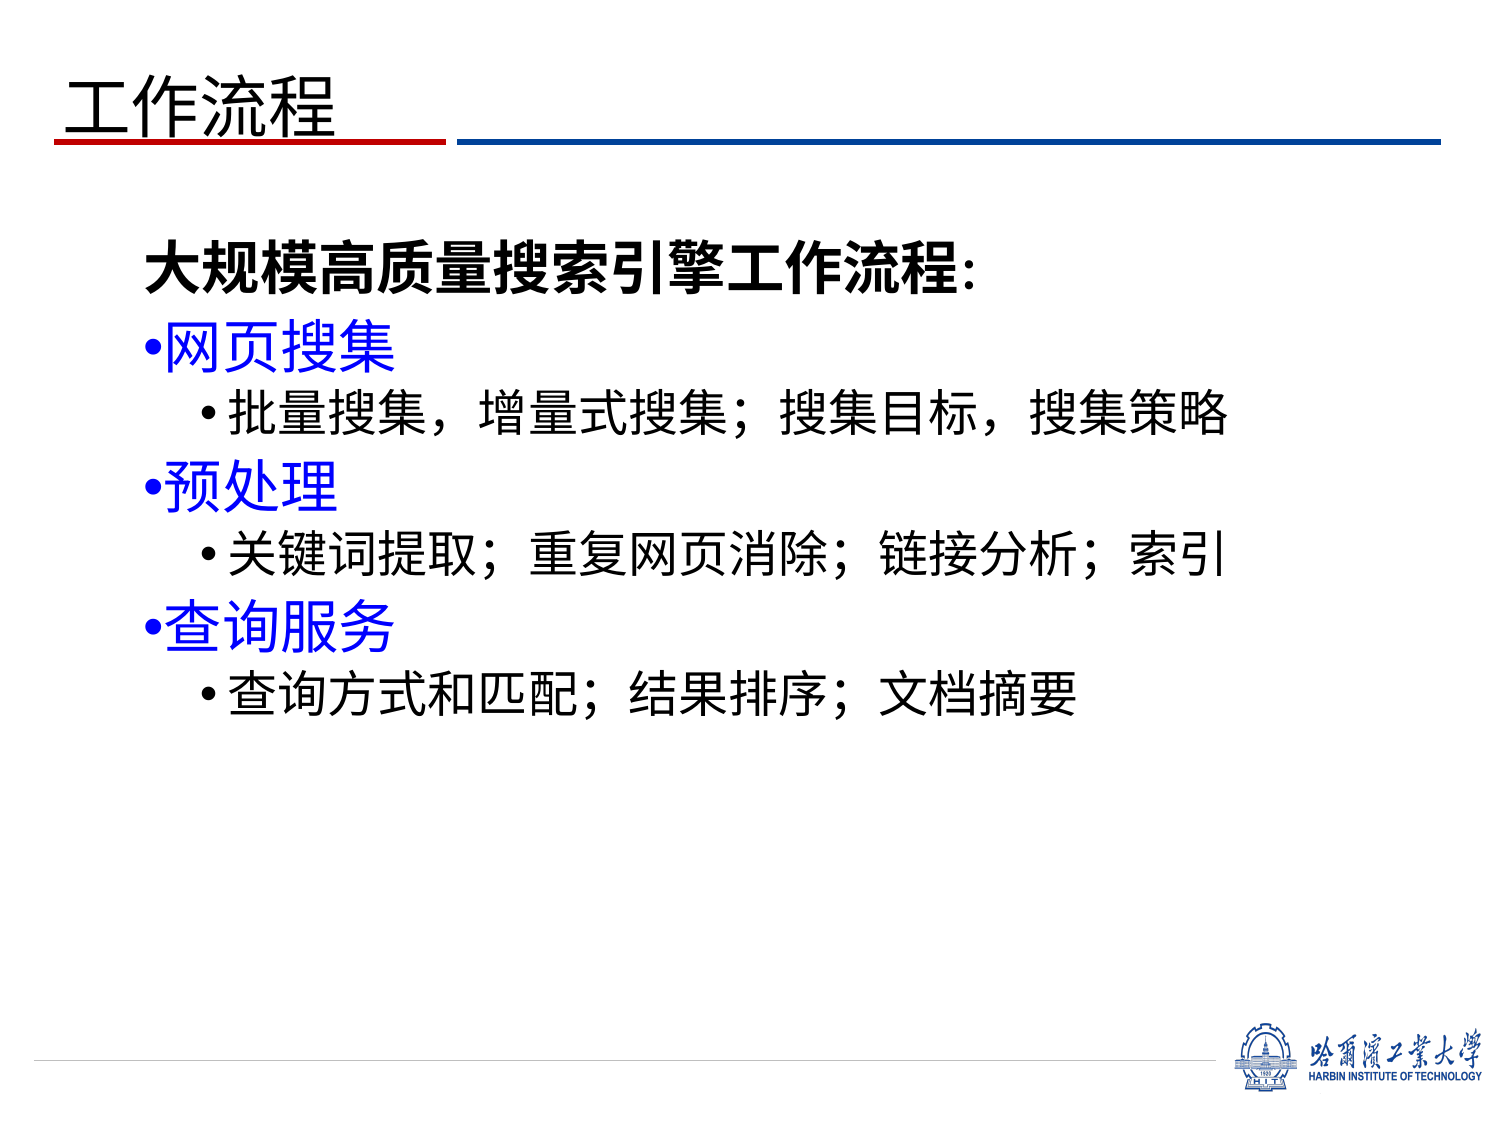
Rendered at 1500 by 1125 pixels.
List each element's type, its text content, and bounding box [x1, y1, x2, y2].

picture [1204, 1023, 1482, 1094]
list 大规模高质量搜索引擎工作流程： 网页搜集 批量搜集，增量式搜集；搜集目标，搜集策略 预处理 关键词提取；重复网页消除；链接分析；索引 查询服务 查询方式和匹配；结果排序；文档摘要 [128, 231, 1394, 758]
title 工作流程 [47, 1, 1341, 219]
